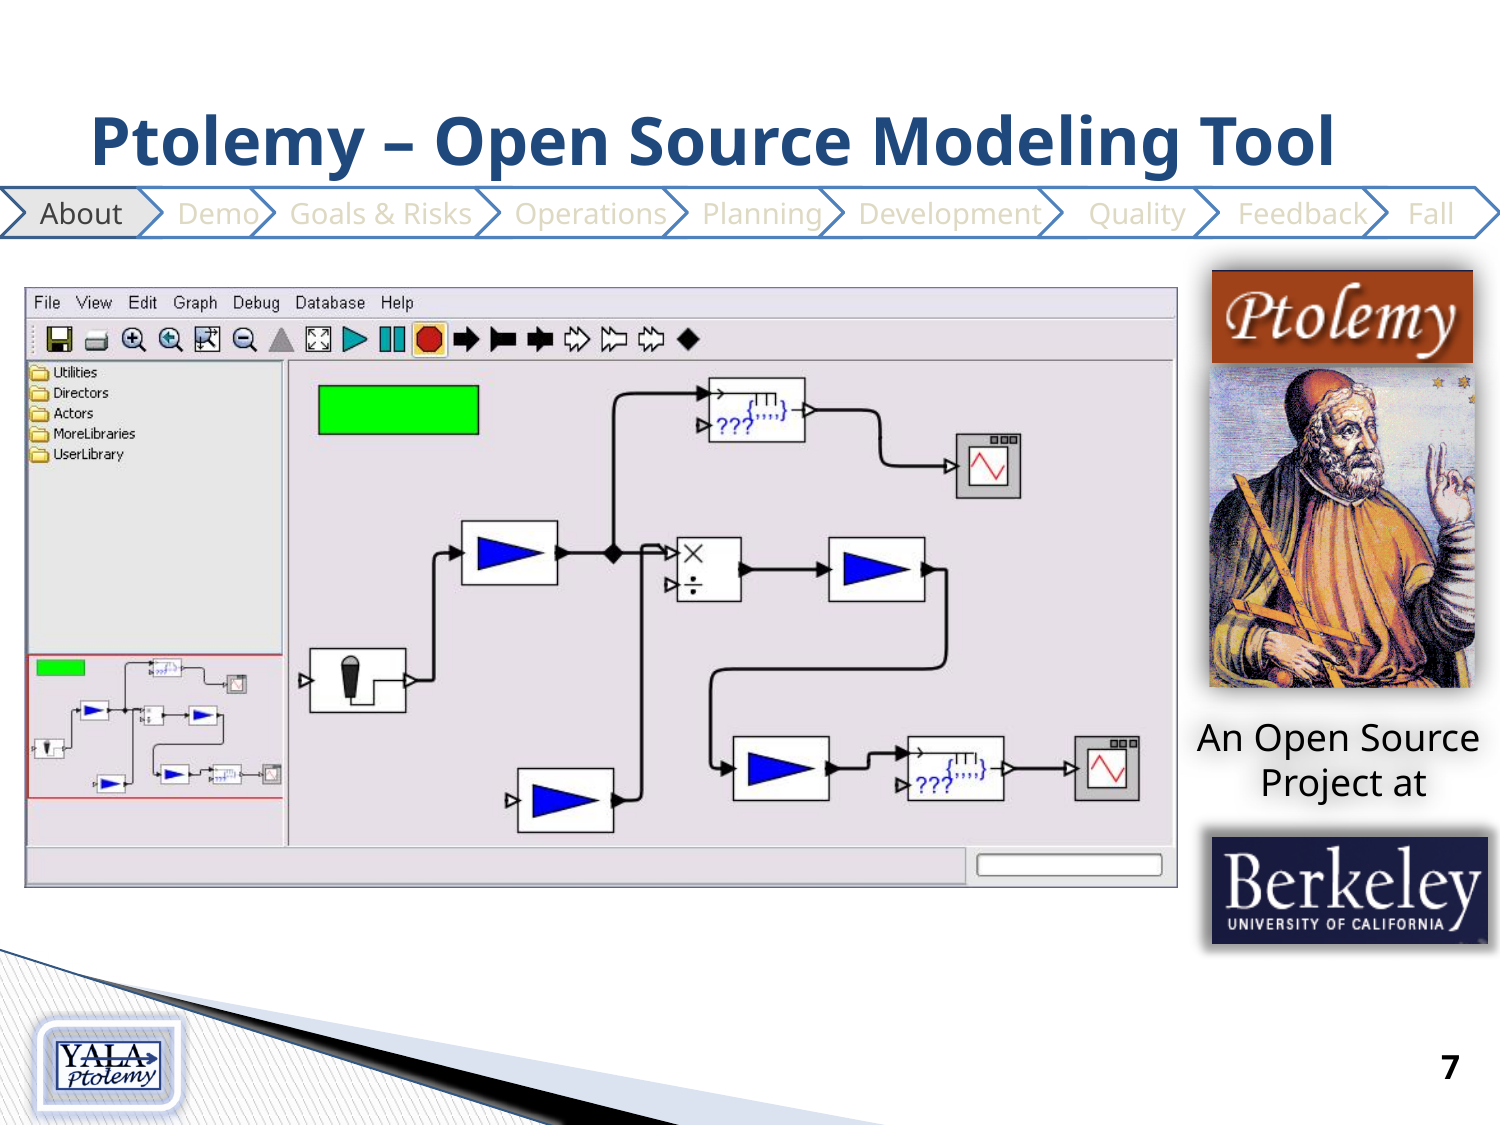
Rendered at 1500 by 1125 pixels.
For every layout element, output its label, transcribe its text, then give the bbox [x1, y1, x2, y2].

text_box Demo [206, 1114, 217, 1125]
text_box Demo [218, 1076, 229, 1088]
text_box Demo [291, 1076, 302, 1088]
text_box Demo [25, 964, 36, 976]
text_box Demo [327, 1089, 338, 1100]
text_box Demo [37, 977, 48, 988]
text_box Demo [13, 989, 24, 1001]
text_box Demo [206, 1089, 217, 1100]
text_box About [0, 185, 159, 240]
text_box Demo [230, 1076, 241, 1088]
text_box Demo [85, 979, 96, 988]
text_box Demo [266, 1064, 277, 1075]
text_box Demo [1, 952, 12, 963]
text_box Demo [266, 1039, 277, 1050]
text_box Goals & Risks [248, 185, 497, 240]
text_box Demo [194, 1014, 205, 1026]
text_box Demo [73, 1002, 84, 1011]
text_box Demo [13, 977, 24, 988]
text_box Demo [351, 1076, 362, 1088]
text_box Demo [242, 1101, 253, 1113]
text_box Demo [242, 1064, 253, 1075]
text_box Demo [436, 1114, 447, 1125]
text_box Demo [351, 1114, 362, 1125]
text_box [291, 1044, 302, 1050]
text_box Demo [387, 1114, 398, 1125]
text_box Demo [278, 1089, 290, 1100]
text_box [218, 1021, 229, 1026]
text_box Demo [206, 1064, 217, 1075]
text_box Demo [49, 989, 60, 1001]
text_box Demo [399, 1079, 410, 1088]
text_box Demo [25, 989, 36, 1001]
text_box Demo [13, 1089, 24, 1100]
text_box Demo [218, 1027, 229, 1038]
text_box Demo [460, 1114, 471, 1125]
text_box Demo [351, 1064, 362, 1075]
text_box Demo [194, 1027, 205, 1038]
text_box Demo [194, 1076, 205, 1088]
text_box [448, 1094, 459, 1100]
text_box Demo [1, 1039, 12, 1050]
text_box Demo [254, 1039, 265, 1050]
text_box Demo [484, 1114, 495, 1125]
text_box Demo [218, 1064, 229, 1075]
text_box Demo [266, 1076, 277, 1088]
text_box Demo [61, 989, 72, 1001]
text_box Demo [375, 1089, 386, 1100]
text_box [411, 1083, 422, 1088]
text_box Demo [136, 185, 272, 240]
text_box Demo [1, 1051, 12, 1063]
text_box Demo [1, 1114, 12, 1125]
text_box Demo [230, 1089, 241, 1100]
text_box Demo [73, 977, 84, 988]
text_box Demo [278, 1040, 290, 1050]
text_box Demo [339, 1076, 350, 1088]
text_box Demo [206, 1076, 217, 1088]
text_box Demo [121, 990, 132, 1001]
text_box Demo [351, 1089, 362, 1100]
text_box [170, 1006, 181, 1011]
text_box Planning [660, 185, 840, 240]
text_box Demo [97, 1002, 108, 1011]
text_box Demo [242, 1029, 253, 1038]
text_box Demo [436, 1091, 447, 1100]
text_box Demo [218, 1089, 229, 1100]
text_box Demo [49, 1002, 60, 1011]
text_box Demo [49, 977, 60, 988]
text_box Demo [266, 1114, 277, 1125]
text_box Demo [303, 1089, 314, 1100]
text_box Demo [291, 1089, 302, 1100]
text_box Demo [206, 1027, 217, 1038]
text_box Demo [1, 1101, 12, 1113]
text_box Demo [1, 1064, 12, 1075]
text_box Demo [315, 1076, 326, 1088]
text_box Fall [1361, 185, 1500, 240]
title Ptolemy – Open Source Modeling Tool [75, 45, 1425, 185]
text_box Demo [242, 1051, 253, 1063]
text_box Demo [363, 1076, 374, 1088]
text_box Demo [109, 989, 120, 1001]
text_box Demo [218, 1101, 229, 1113]
text_box Demo [423, 1114, 435, 1125]
text_box Demo [133, 994, 145, 1001]
text_box Demo [411, 1089, 422, 1100]
text_box Demo [13, 1064, 24, 1075]
text_box Demo [13, 1076, 24, 1088]
text_box Demo [1, 964, 12, 976]
text_box Demo [230, 1039, 241, 1050]
text_box Demo [242, 1114, 253, 1125]
text_box Demo [242, 1039, 253, 1050]
text_box Demo [109, 1002, 120, 1011]
text_box Demo [436, 1101, 447, 1113]
text_box Demo [508, 1114, 519, 1125]
text_box Demo [278, 1051, 290, 1063]
text_box Demo [303, 1051, 314, 1063]
picture [1212, 837, 1488, 945]
text_box Demo [206, 1017, 217, 1026]
text_box Demo [278, 1114, 290, 1125]
text_box Demo [218, 1114, 229, 1125]
text_box Demo [315, 1064, 326, 1075]
text_box Demo [242, 1089, 253, 1100]
text_box Demo [13, 1002, 24, 1013]
text_box Demo [278, 1101, 290, 1113]
text_box Demo [375, 1114, 386, 1125]
text_box Development [817, 185, 1059, 240]
text_box Demo [1, 1027, 12, 1038]
text_box Demo [472, 1114, 483, 1125]
text_box Demo [315, 1101, 326, 1113]
text_box Demo [387, 1101, 398, 1113]
text_box Demo [218, 1051, 229, 1063]
text_box Demo [303, 1101, 314, 1113]
text_box Demo [85, 1002, 96, 1011]
text_box Demo [194, 1089, 205, 1100]
text_box Demo [496, 1114, 507, 1125]
text_box Demo [266, 1101, 277, 1113]
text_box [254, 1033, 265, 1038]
text_box Demo [13, 964, 24, 976]
text_box Demo [242, 1076, 253, 1088]
text_box Demo [25, 977, 36, 988]
text_box Demo [1, 1076, 12, 1088]
text_box Demo [13, 1014, 24, 1026]
text_box Demo [291, 1101, 302, 1113]
picture [1208, 371, 1476, 688]
text_box Demo [218, 1039, 229, 1050]
text_box Demo [61, 1002, 72, 1011]
text_box Demo [303, 1064, 314, 1075]
text_box Demo [399, 1101, 410, 1113]
text_box Demo [339, 1089, 350, 1100]
text_box Demo [375, 1076, 386, 1088]
text_box Demo [278, 1064, 290, 1075]
picture [24, 1011, 190, 1125]
text_box Demo [194, 1064, 205, 1075]
text_box Demo [303, 1076, 314, 1088]
text_box Demo [254, 1076, 265, 1088]
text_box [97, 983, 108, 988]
text_box Demo [291, 1114, 302, 1125]
text_box Demo [194, 1101, 205, 1113]
text_box Demo [472, 1102, 483, 1113]
text_box Demo [49, 967, 60, 976]
text_box Demo [146, 1002, 157, 1011]
text_box Demo [327, 1101, 338, 1113]
text_box Demo [315, 1114, 326, 1125]
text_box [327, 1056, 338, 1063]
text_box Demo [13, 1039, 24, 1050]
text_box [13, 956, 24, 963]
text_box Demo [387, 1076, 398, 1088]
text_box Demo [37, 1002, 48, 1011]
text_box Demo [254, 1089, 265, 1100]
text_box Demo [520, 1117, 531, 1125]
text_box Demo [254, 1114, 265, 1125]
text_box Demo [194, 1039, 205, 1050]
picture [1212, 269, 1474, 363]
text_box Demo [339, 1114, 350, 1125]
text_box Demo [194, 1114, 205, 1125]
text_box Demo [37, 989, 48, 1001]
text_box Operations [473, 185, 684, 240]
text_box Demo [423, 1101, 435, 1113]
text_box Demo [266, 1051, 277, 1063]
text_box Quality [1036, 185, 1215, 240]
text_box Demo [1, 1002, 12, 1013]
text_box Demo [13, 1051, 24, 1063]
text_box Demo [25, 1002, 36, 1011]
text_box Demo [363, 1114, 374, 1125]
text_box Demo [291, 1051, 302, 1063]
text_box Demo [13, 1027, 24, 1038]
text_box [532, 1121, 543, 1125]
text_box Demo [315, 1089, 326, 1100]
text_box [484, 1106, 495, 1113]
text_box Demo [133, 1002, 145, 1011]
text_box Demo [230, 1027, 241, 1038]
text_box Demo [448, 1101, 459, 1113]
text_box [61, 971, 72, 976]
text_box Demo [363, 1067, 374, 1075]
text_box Demo [230, 1101, 241, 1113]
text_box Demo [411, 1114, 422, 1125]
text_box Demo [327, 1114, 338, 1125]
text_box Demo [460, 1101, 471, 1113]
text_box Demo [254, 1101, 265, 1113]
text_box Demo [13, 1114, 24, 1125]
text_box Demo [387, 1089, 398, 1100]
text_box Demo [291, 1064, 302, 1075]
text_box Demo [351, 1101, 362, 1113]
text_box Demo [448, 1114, 459, 1125]
text_box Demo [399, 1089, 410, 1100]
text_box Demo [230, 1114, 241, 1125]
text_box Demo [73, 989, 84, 1001]
text_box Demo [37, 964, 48, 976]
text_box Demo [266, 1089, 277, 1100]
text_box Demo [339, 1101, 350, 1113]
text_box Demo [206, 1039, 217, 1050]
text_box Feedback [1192, 185, 1384, 240]
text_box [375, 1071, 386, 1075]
text_box Demo [339, 1064, 350, 1075]
text_box Demo [206, 1051, 217, 1063]
text_box Demo [230, 1051, 241, 1063]
text_box Demo [423, 1089, 435, 1100]
text_box Demo [194, 1051, 205, 1063]
slide_number 7 [1396, 1025, 1475, 1099]
text_box Demo [254, 1051, 265, 1063]
text_box Demo [1, 1014, 12, 1026]
picture [24, 286, 1179, 888]
text_box Demo [303, 1114, 314, 1125]
text_box Demo [230, 1064, 241, 1075]
text_box Demo [411, 1101, 422, 1113]
text_box Demo [1, 989, 12, 1001]
text_box Demo [363, 1101, 374, 1113]
text_box Demo [1, 1089, 12, 1100]
text_box Demo [61, 977, 72, 988]
text_box Demo [121, 1002, 132, 1011]
text_box Demo [97, 989, 108, 1001]
text_box Demo [1, 977, 12, 988]
text_box Demo [399, 1114, 410, 1125]
text_box An Open Source Project at [1187, 706, 1500, 812]
text_box Demo [315, 1052, 326, 1063]
text_box Demo [85, 989, 96, 1001]
text_box Demo [363, 1089, 374, 1100]
text_box Demo [327, 1076, 338, 1088]
text_box Demo [13, 1101, 24, 1113]
text_box Demo [327, 1064, 338, 1075]
text_box Demo [158, 1002, 169, 1011]
text_box Demo [375, 1101, 386, 1113]
text_box Demo [278, 1076, 290, 1088]
text_box Demo [206, 1101, 217, 1113]
text_box Demo [254, 1064, 265, 1075]
